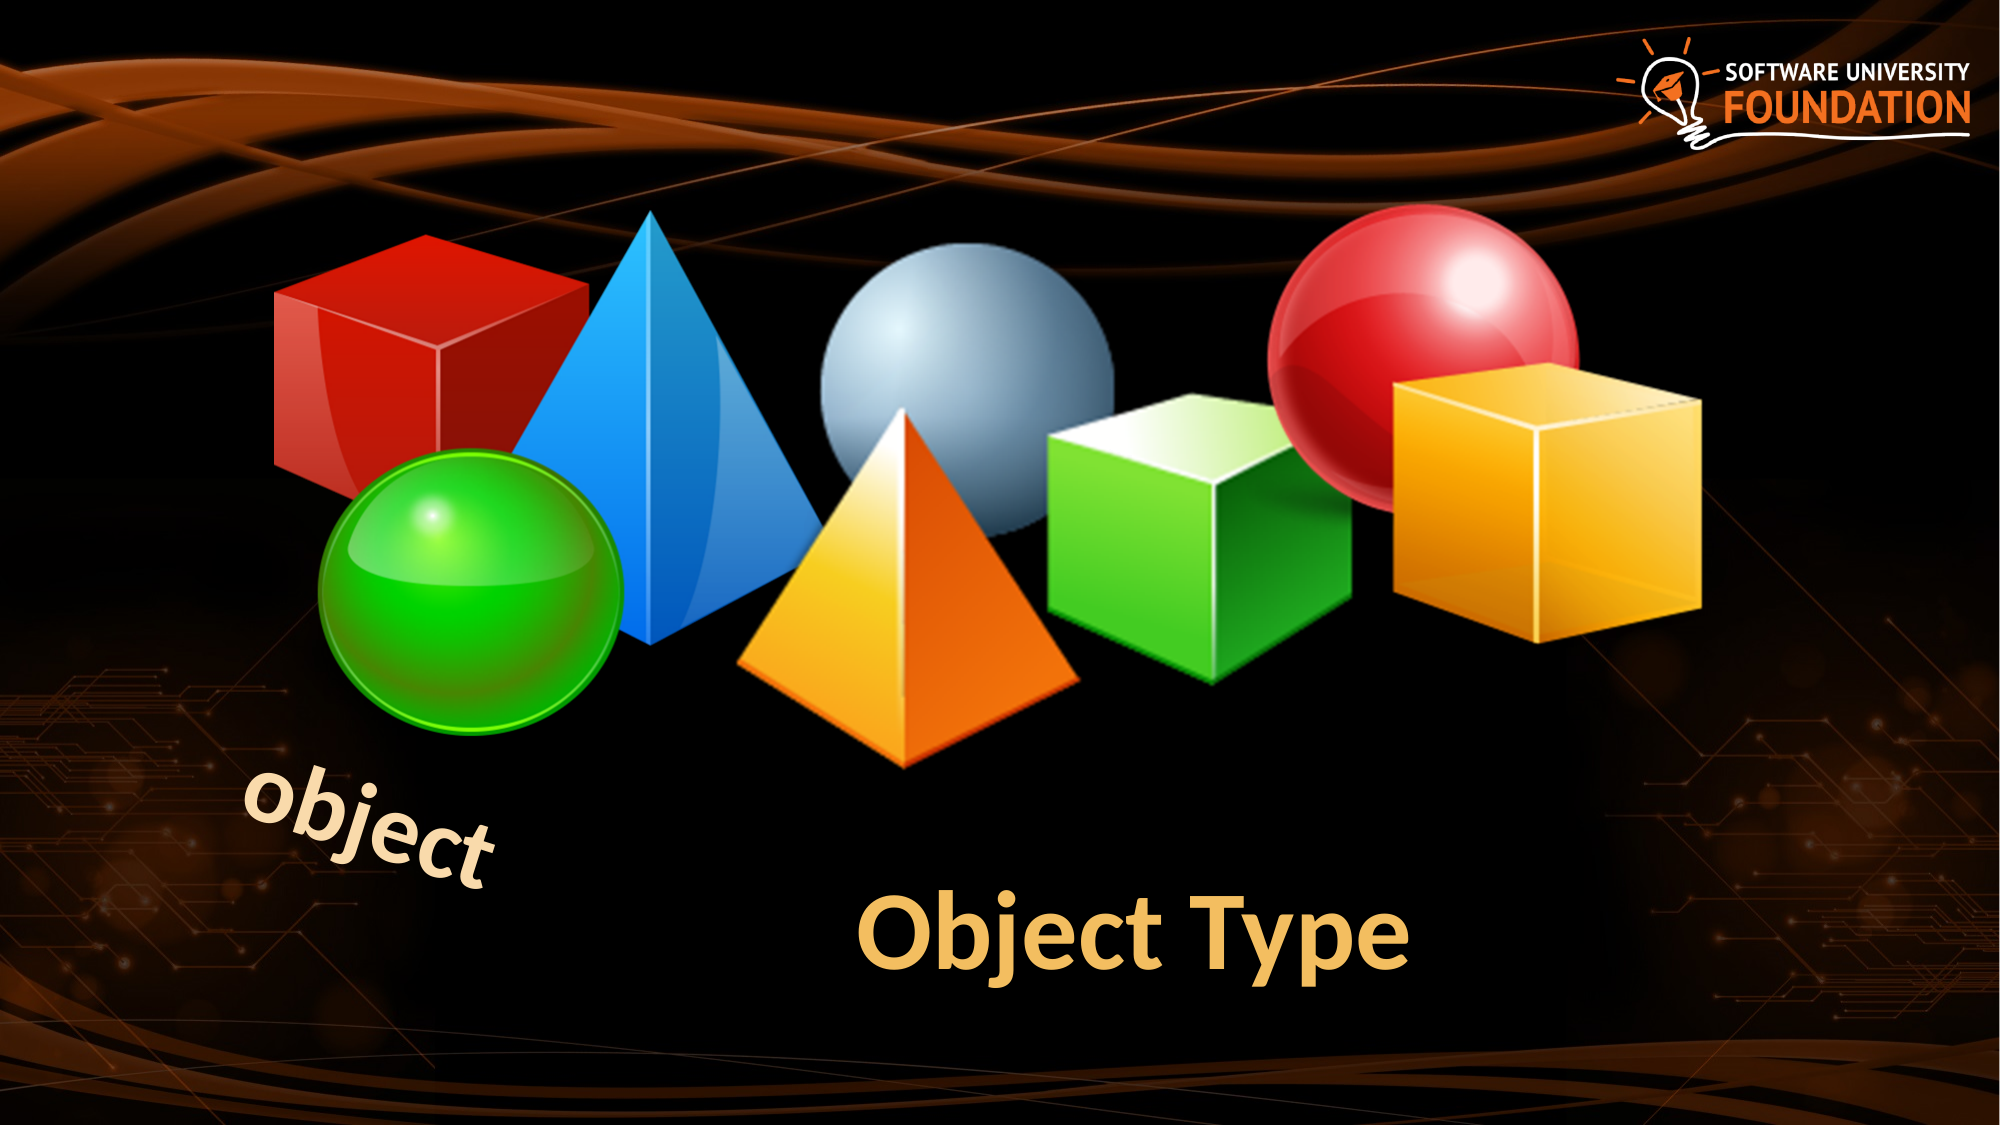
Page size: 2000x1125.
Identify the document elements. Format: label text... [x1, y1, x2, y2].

picture [0, 0, 2000, 1125]
text_box object [214, 707, 531, 923]
title Object Type [559, 836, 1710, 999]
